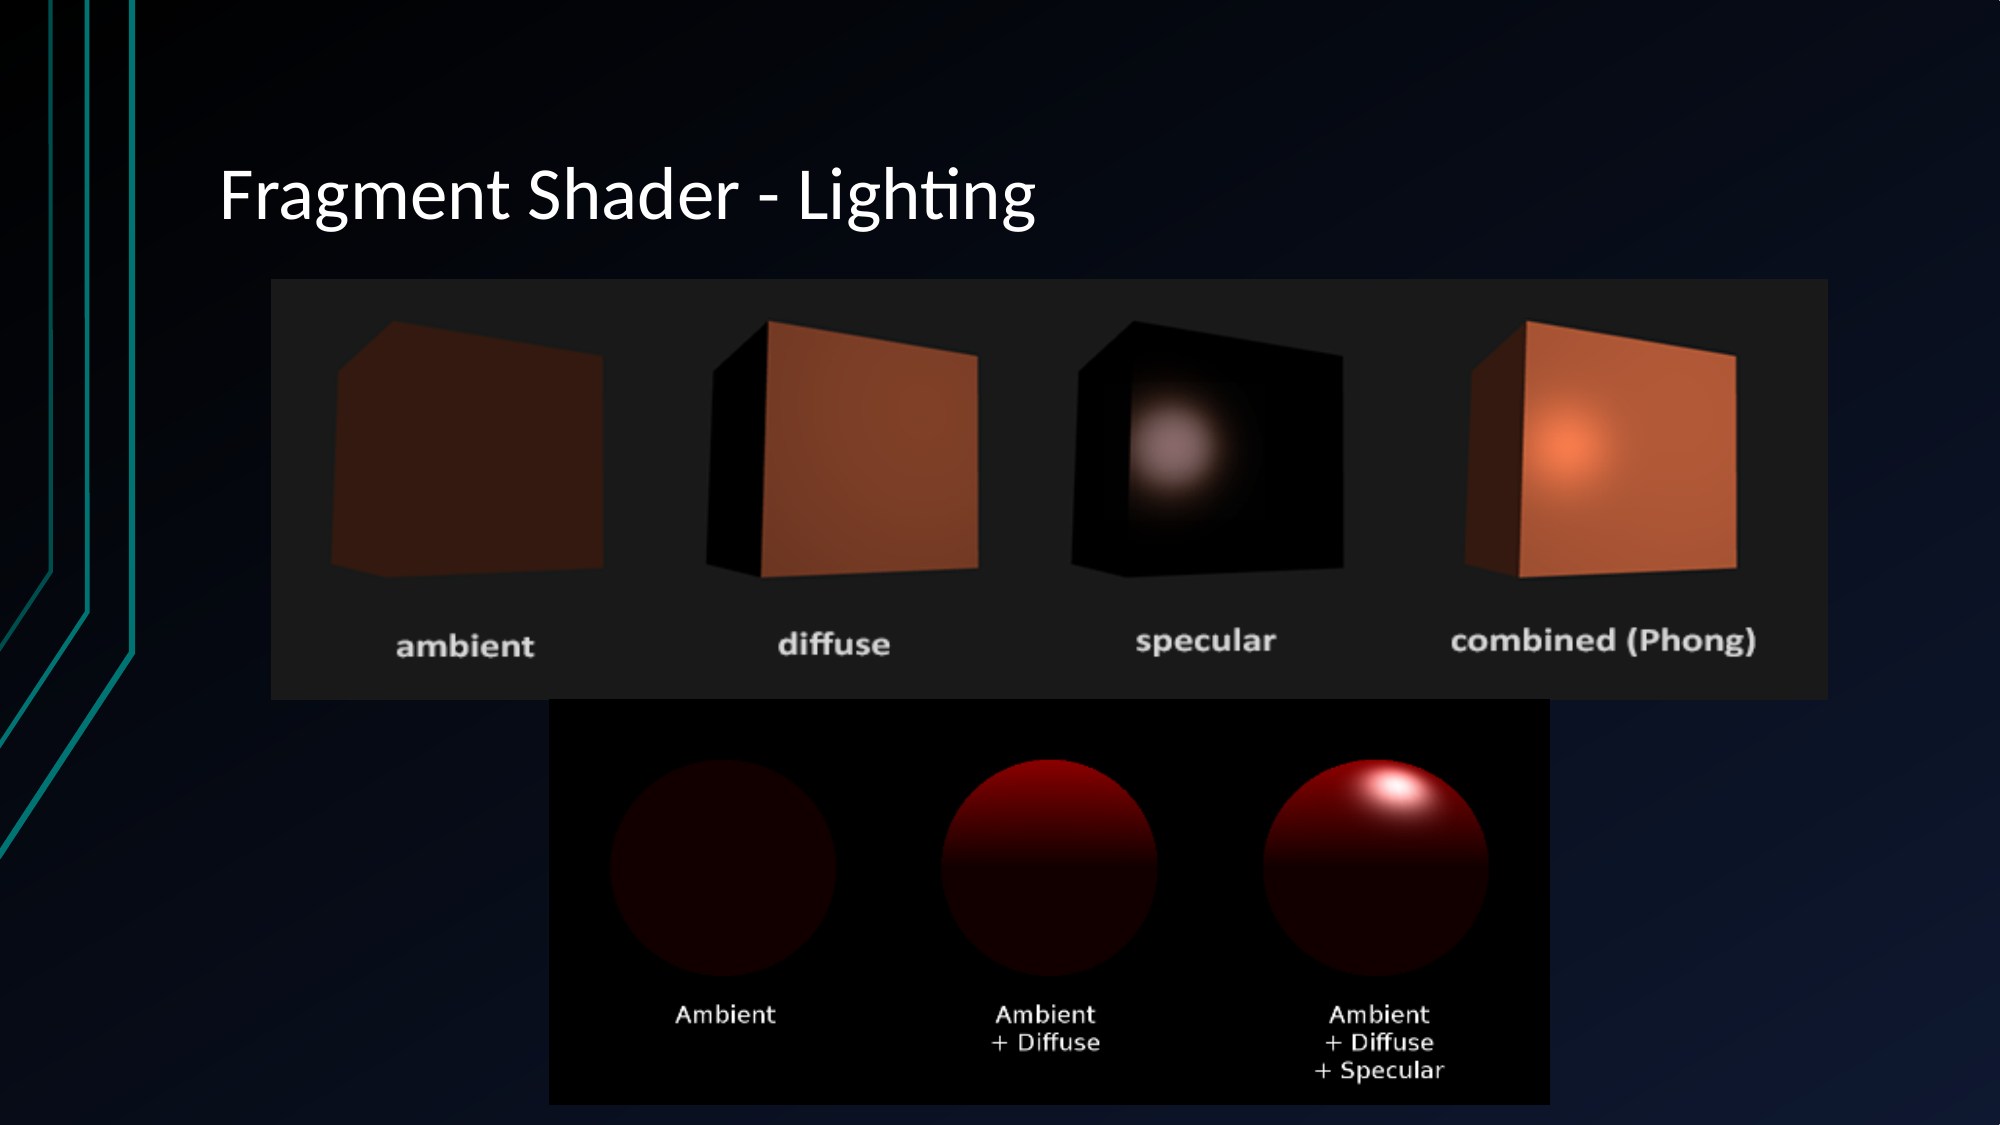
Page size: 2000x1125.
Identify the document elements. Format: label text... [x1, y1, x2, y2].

title Fragment Shader - Lighting [199, 45, 1900, 246]
picture [271, 278, 1828, 1105]
